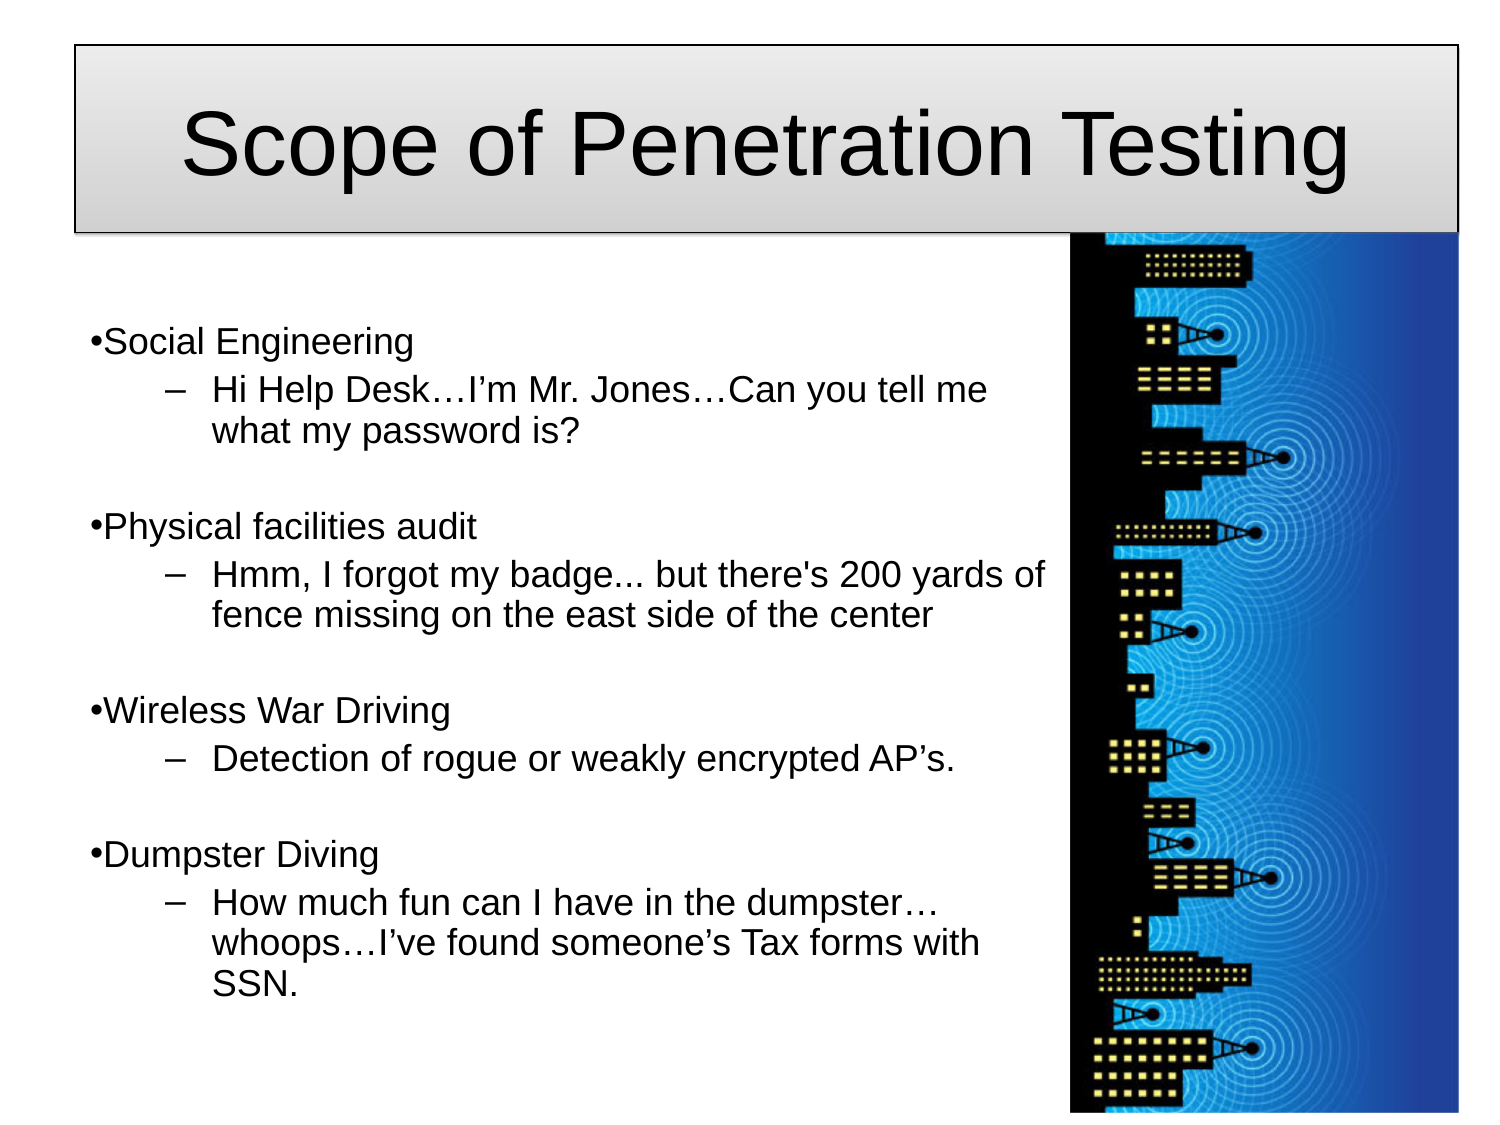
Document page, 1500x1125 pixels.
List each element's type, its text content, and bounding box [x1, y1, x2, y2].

title Scope of Penetration Testing [74, 44, 1459, 233]
list Social Engineering Hi Help Desk…I’m Mr. Jones…Can you tell me what my password is? Physical facilities audit Hmm, I forgot my badge... but there's 200 yards of fence missing on the east side of the center Wireless War Driving Detection of rogue or weakly encrypted AP’s. Dumpster Diving How much fun can I have in the dumpster…whoops…I’ve found someone’s Tax forms with SSN. [74, 262, 1070, 1069]
picture [823, 234, 1500, 1112]
